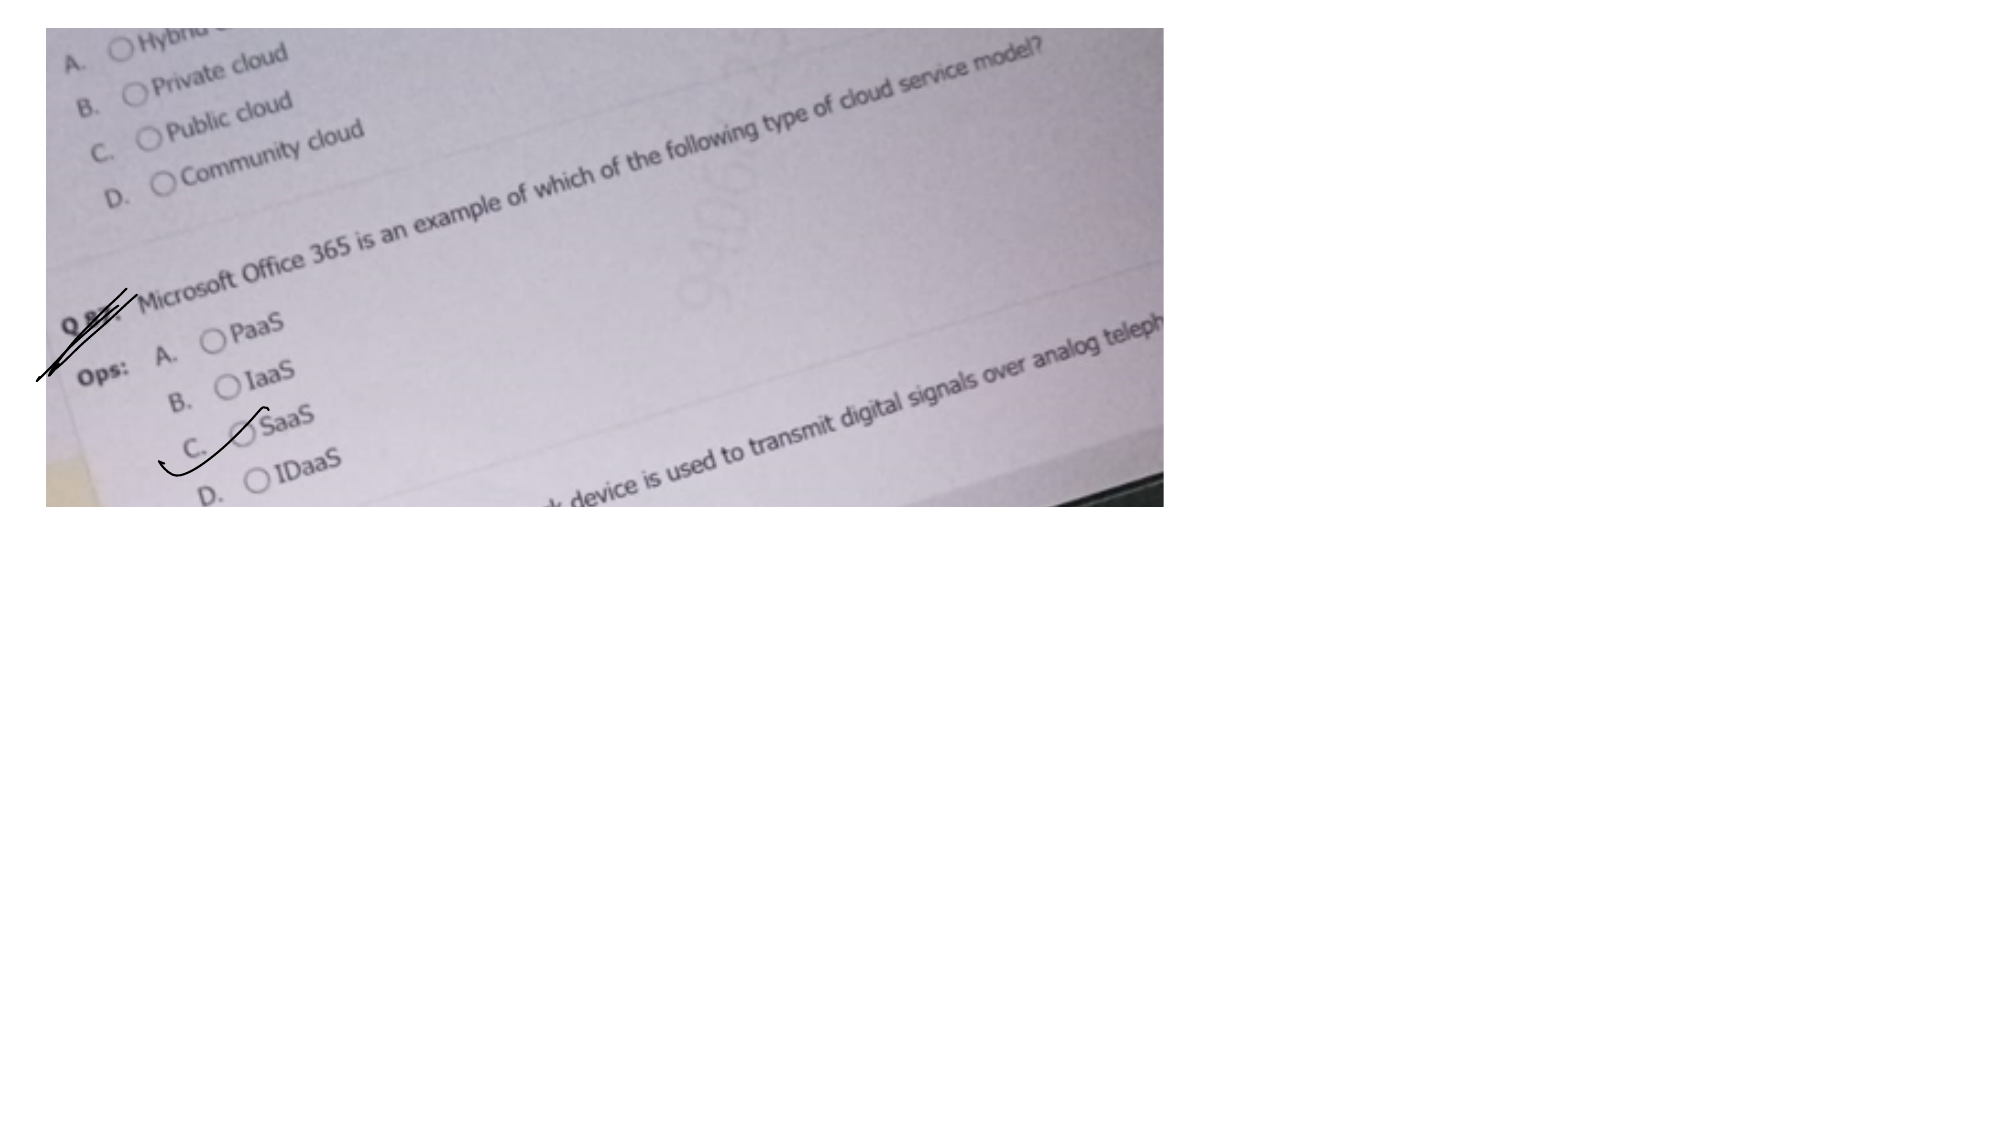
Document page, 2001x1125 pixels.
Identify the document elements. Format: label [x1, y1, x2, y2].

picture [46, 28, 1164, 507]
